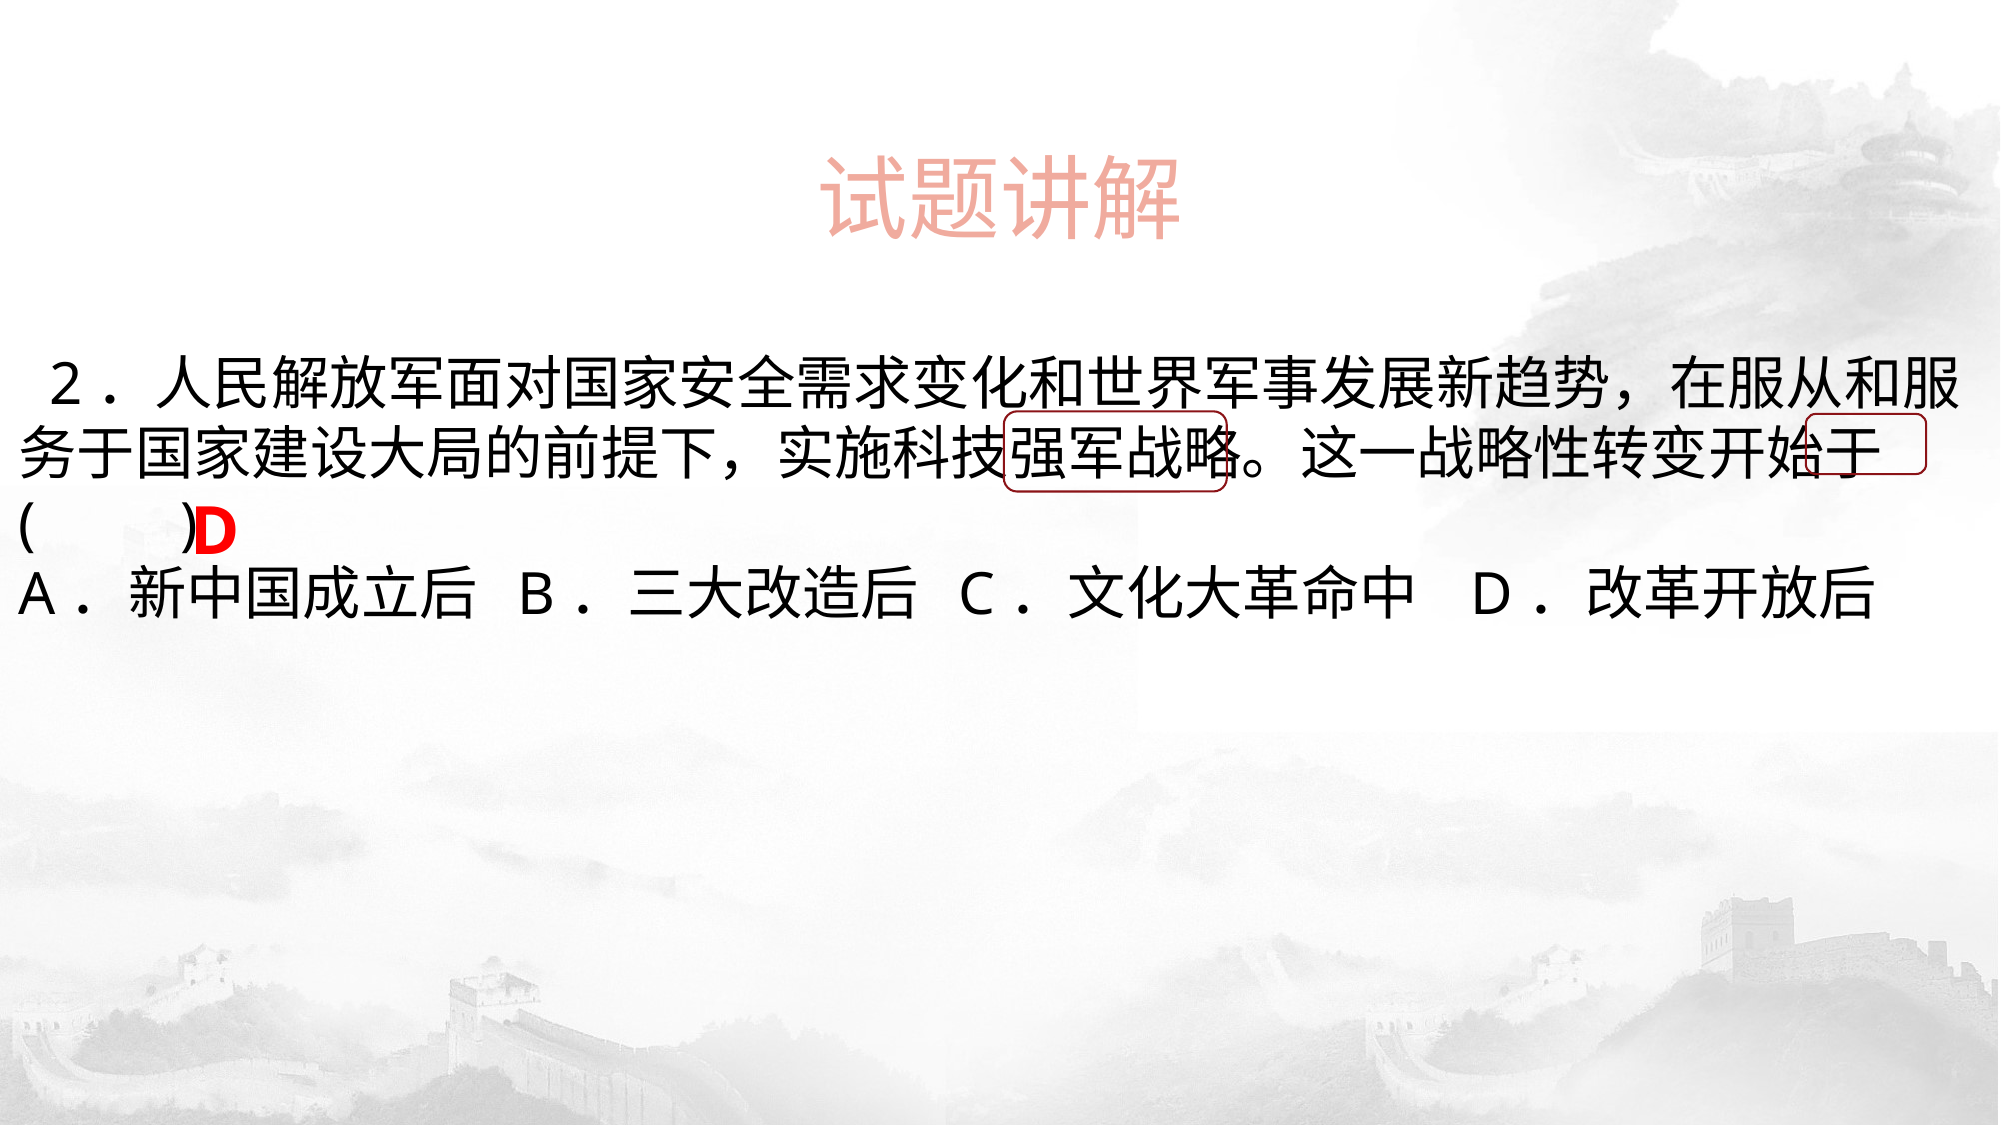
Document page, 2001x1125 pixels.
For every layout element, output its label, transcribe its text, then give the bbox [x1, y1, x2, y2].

text_box [1002, 410, 1228, 493]
text_box 试题讲解 [801, 133, 1199, 259]
text_box 2．人民解放军面对国家安全需求变化和世界军事发展新趋势，在服从和服务于国家建设大局的前提下，实施科技强军战略。这一战略性转变开始于( ) A．新中国成立后 B．三大改造后 C．文化大革命中 D．改革开放后 [4, 339, 1978, 634]
text_box [1804, 412, 1928, 476]
text_box D [176, 480, 225, 575]
picture [0, 0, 2001, 1125]
